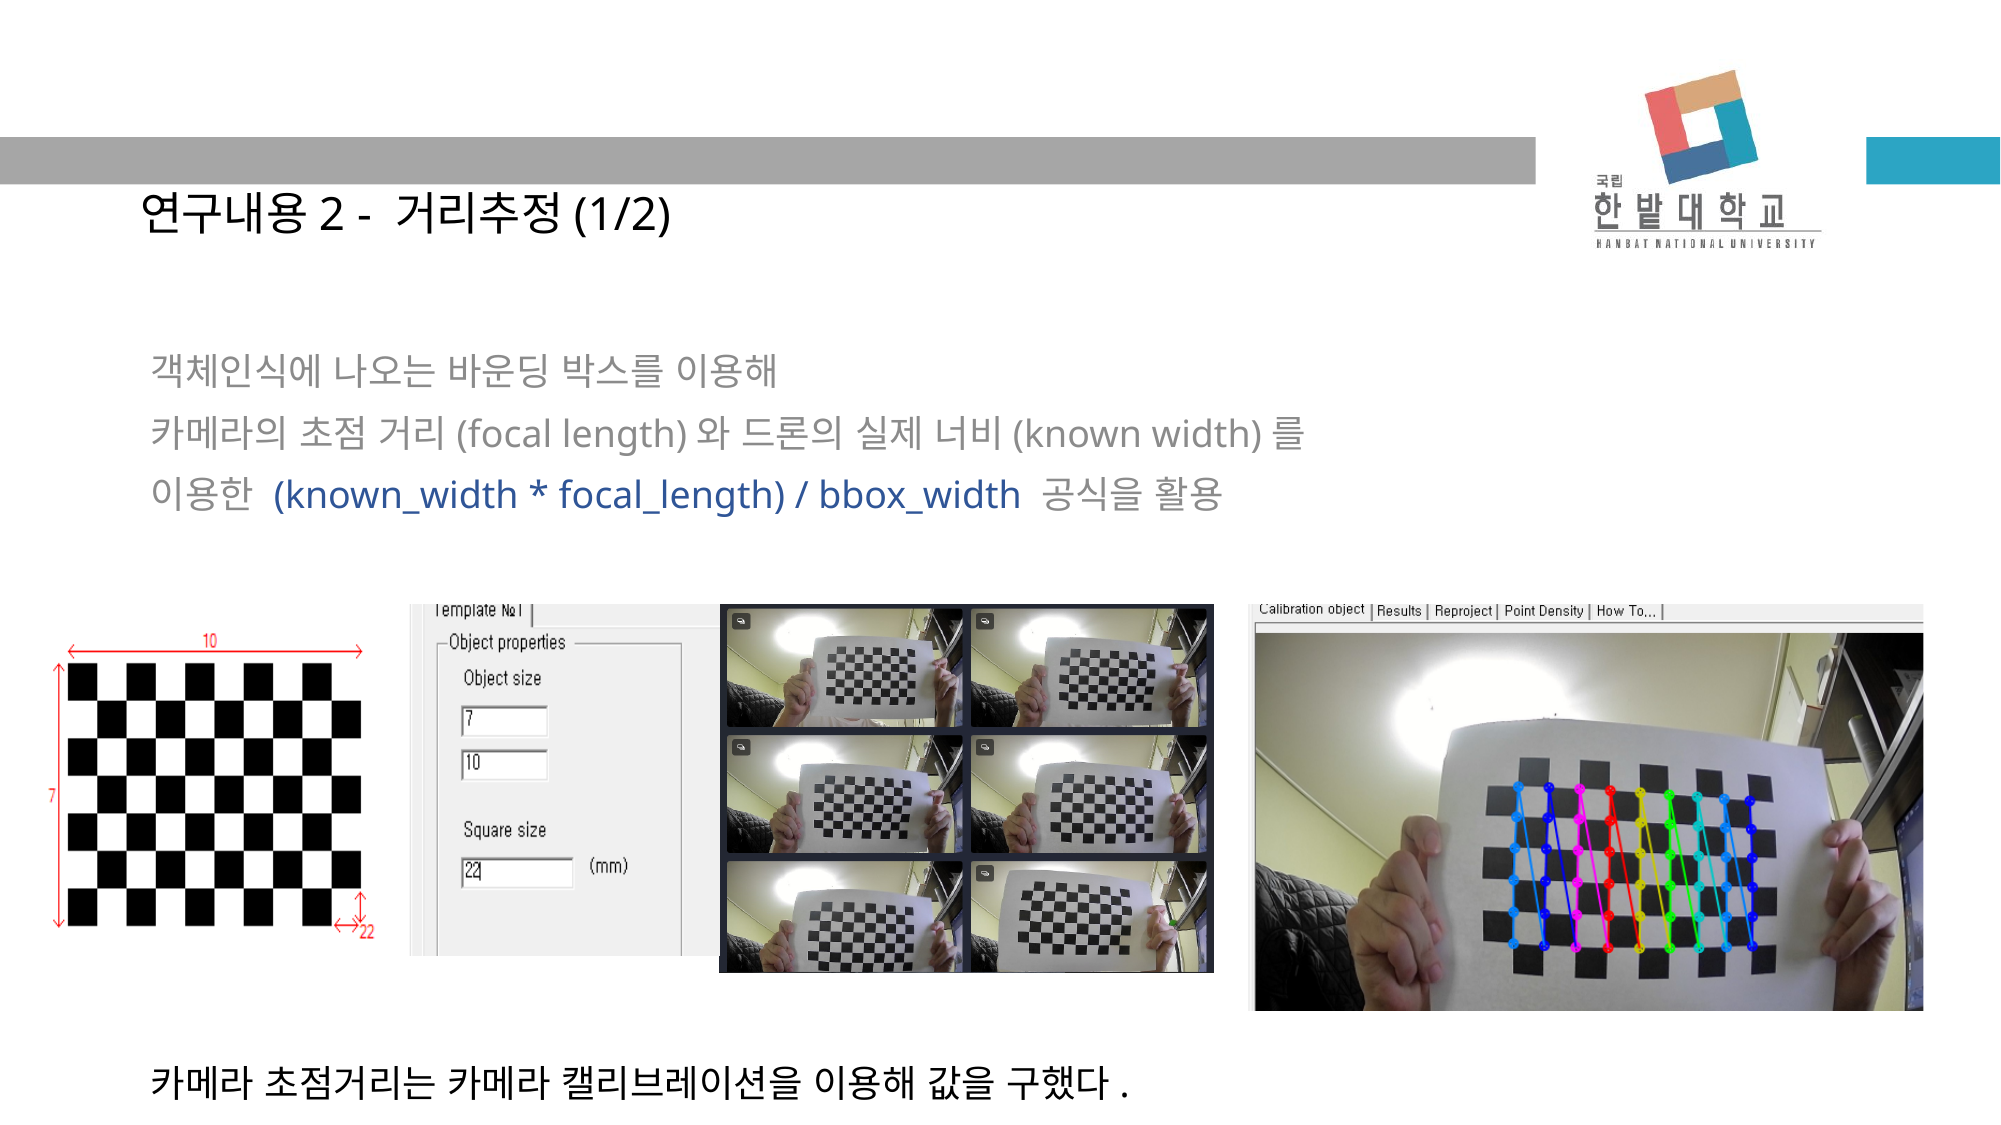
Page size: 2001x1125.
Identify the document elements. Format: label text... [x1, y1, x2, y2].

list 객체인식에 나오는 바운딩 박스를 이용해 카메라의 초점 거리(focal length)와 드론의 실제 너비(known width)를 이용한 (known_width * focal_length) / bbox_width 공식을 활용 [135, 345, 1861, 602]
picture [1584, 59, 1827, 262]
text_box 연구내용2 - 거리추정(1/2) [89, 176, 722, 248]
picture [1247, 604, 1924, 1011]
text_box 카메라 초점거리는 카메라 캘리브레이션을 이용해 값을 구했다. [135, 1052, 1737, 1113]
picture [29, 604, 1214, 973]
